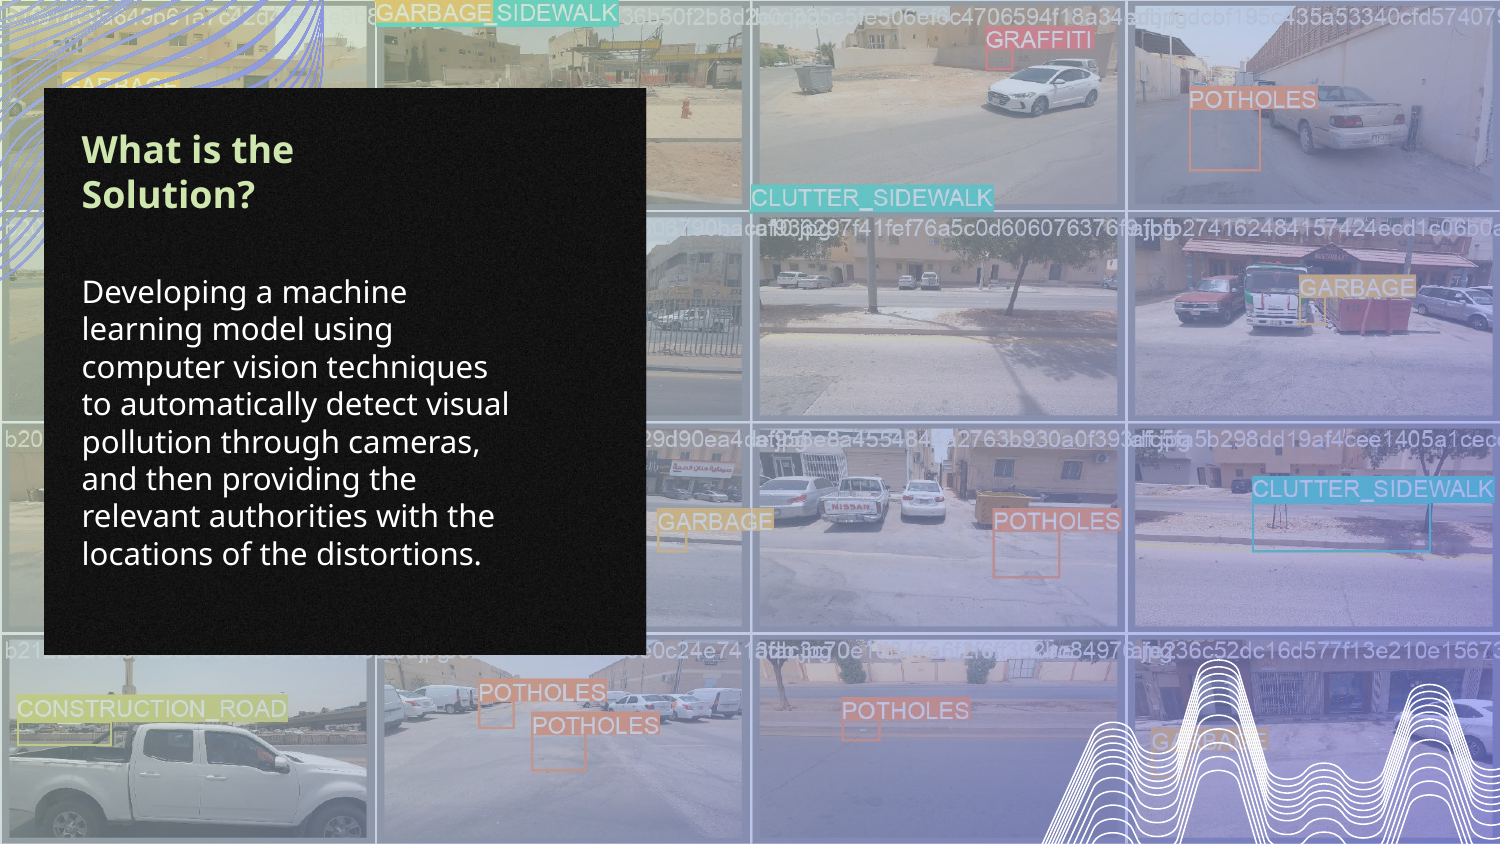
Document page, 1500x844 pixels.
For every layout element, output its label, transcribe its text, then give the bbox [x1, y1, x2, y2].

picture [44, 88, 647, 655]
list Developing a machine learning model using computer vision techniques to automatically detect visual pollution through cameras, and then providing the relevant authorities with the locations of the distortions. [66, 264, 540, 579]
text_box What is the Solution? [66, 111, 316, 218]
